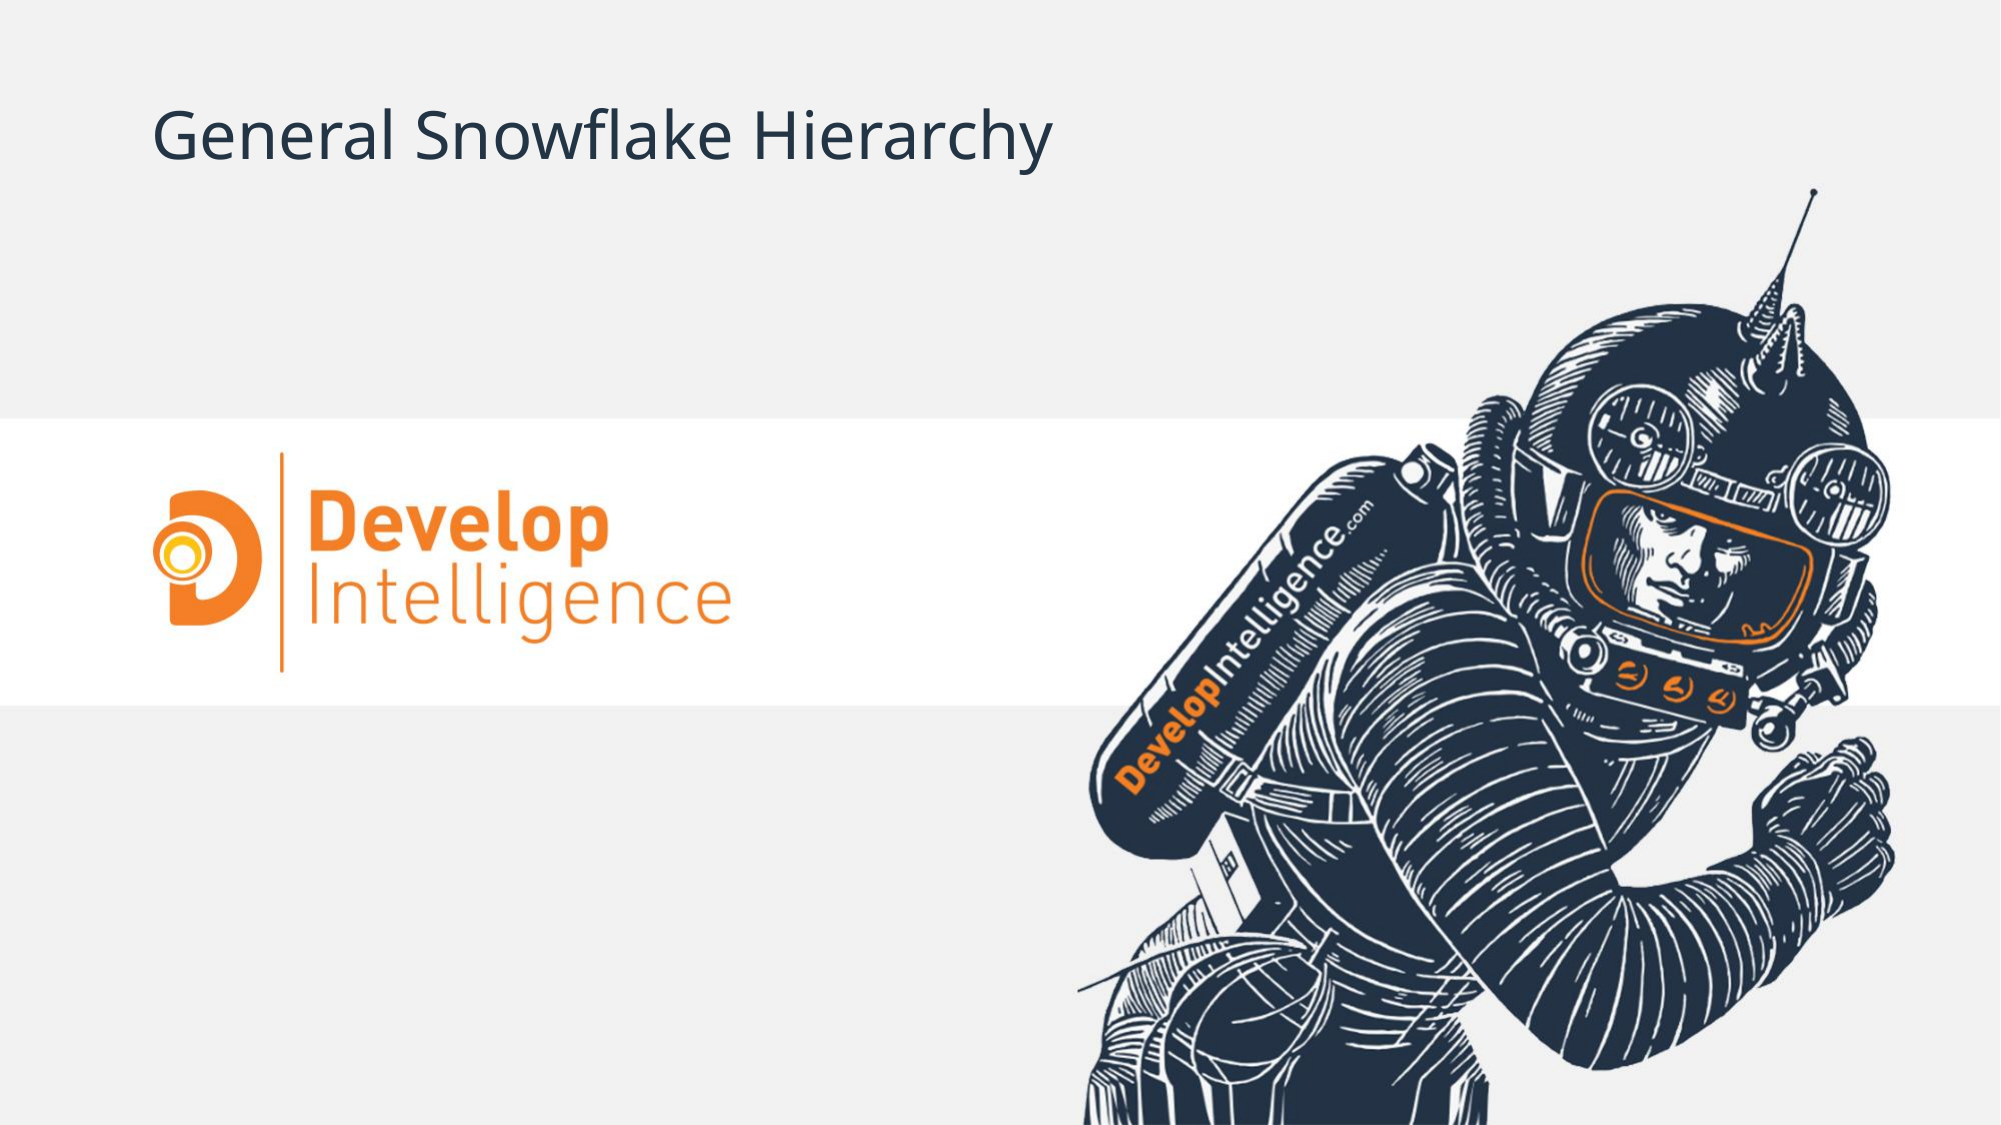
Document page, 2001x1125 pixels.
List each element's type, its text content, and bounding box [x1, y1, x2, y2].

picture [0, 0, 2001, 1125]
title General Snowflake Hierarchy [136, 63, 1580, 213]
